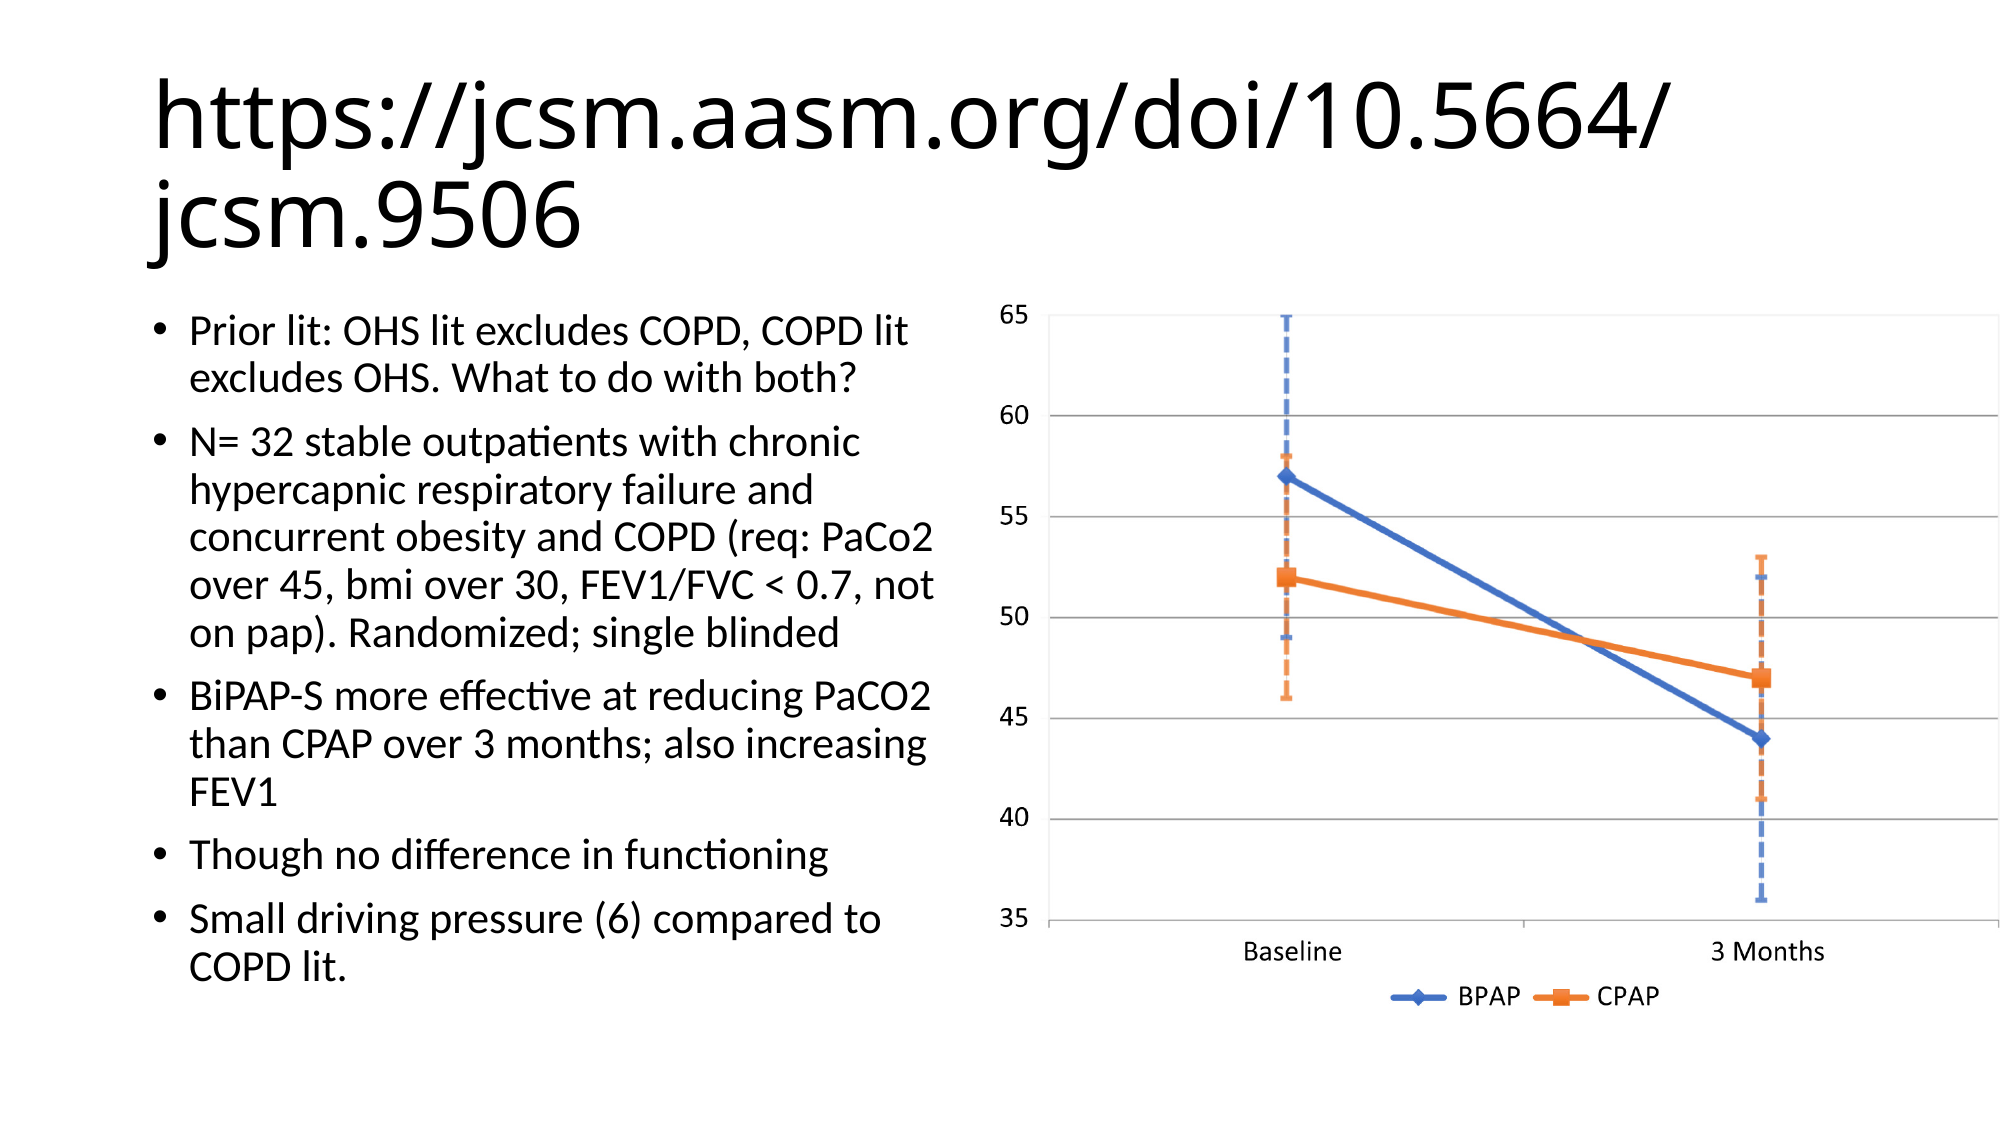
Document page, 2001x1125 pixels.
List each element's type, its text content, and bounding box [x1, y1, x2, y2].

picture [999, 299, 2000, 1014]
list Prior lit: OHS lit excludes COPD, COPD lit excludes OHS. What to do with both? N= 32 stable outpatients with chronic hypercapnic respiratory failure and concurrent obesity and COPD (req: PaCo2 over 45, bmi over 30, FEV1/FVC < 0.7, not on pap). Randomized; single blinded BiPAP-S more effective at reducing PaCO2 than CPAP over 3 months; also increasing FEV1 Though no difference in functioning Small driving pressure (6) compared to COPD lit. [137, 299, 953, 1014]
title https://jcsm.aasm.org/doi/10.5664/jcsm.9506 [137, 59, 1863, 278]
